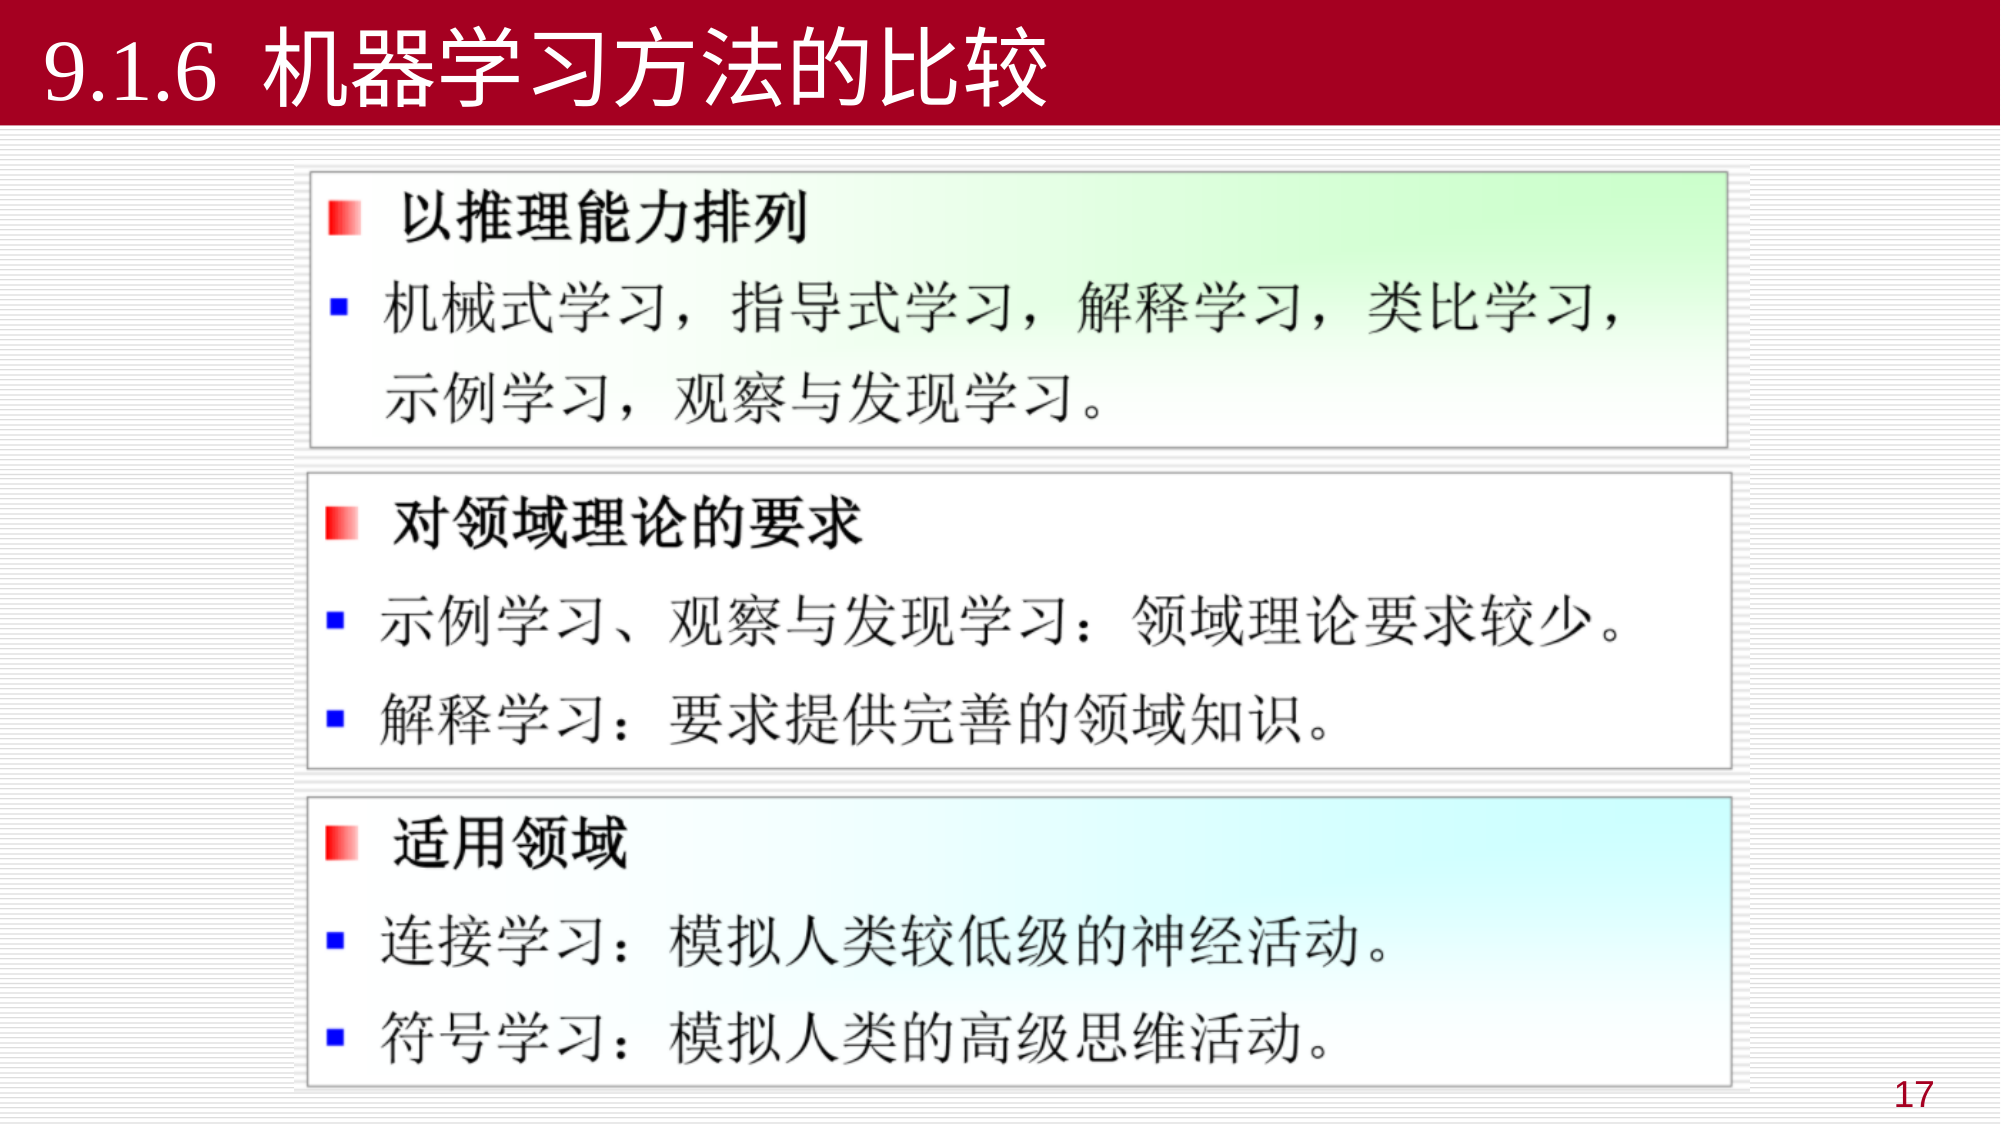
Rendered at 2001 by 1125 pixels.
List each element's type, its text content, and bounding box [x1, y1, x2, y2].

slide_number 17 [1516, 1062, 1950, 1122]
picture [0, 0, 2001, 1125]
text_box 9.1.6 机器学习方法的比较 [0, 0, 2000, 126]
